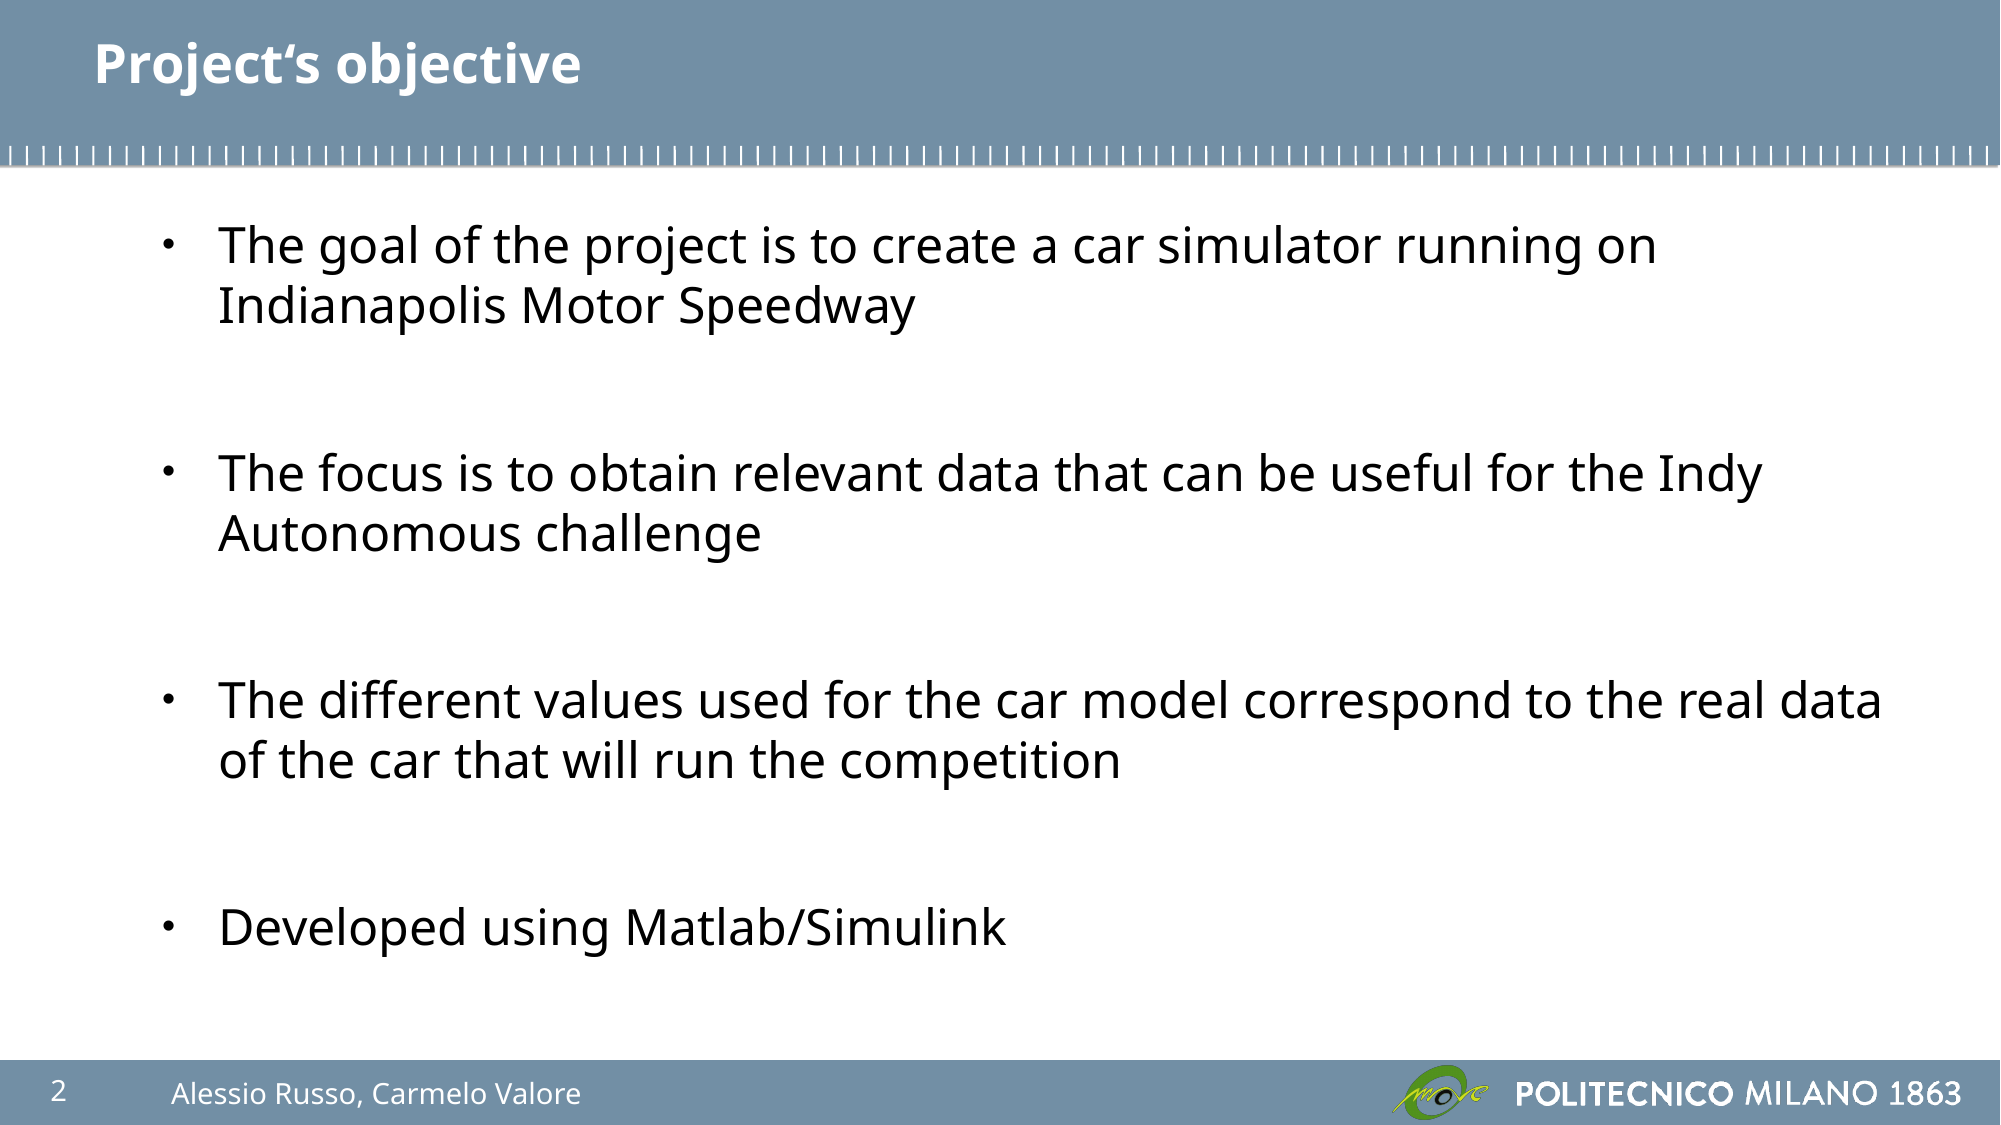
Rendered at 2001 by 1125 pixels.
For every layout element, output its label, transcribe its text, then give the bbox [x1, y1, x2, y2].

text_box 2 [7, 1062, 110, 1123]
picture [1510, 1068, 1967, 1117]
text_box The goal of the project is to create a car simulator running on Indianapolis Motor Speedway The focus is to obtain relevant data that can be useful for the Indy Autonomous challenge The different values used for the car model correspond to the real data of the car that will run the competition Developed using Matlab/Simulink [58, 206, 1902, 1063]
text_box Project‘s objective [78, 23, 1922, 101]
text_box Alessio Russo, Carmelo Valore [156, 1063, 1007, 1123]
picture [1392, 1065, 1489, 1120]
